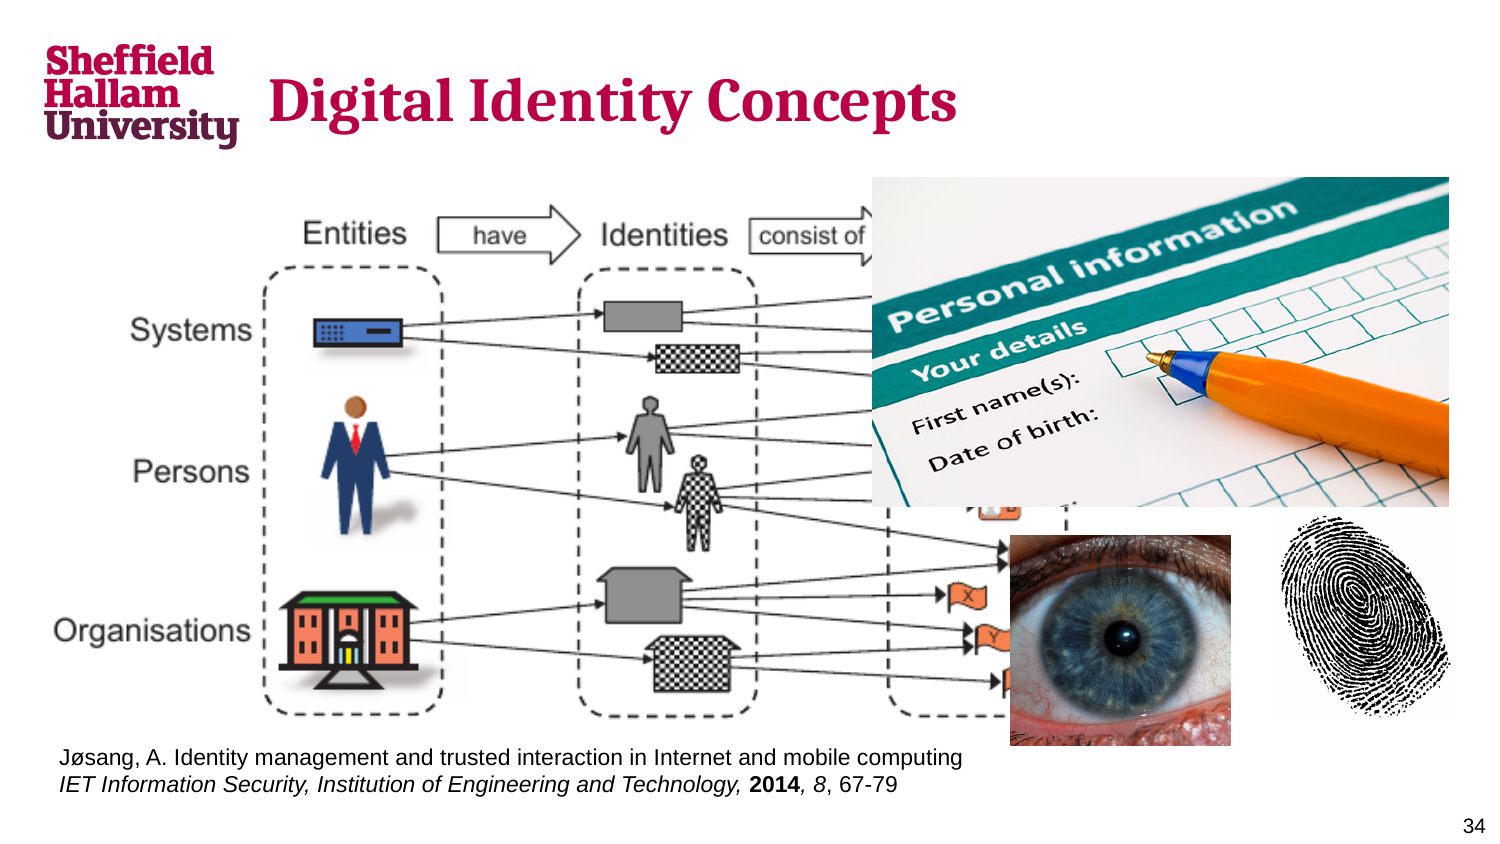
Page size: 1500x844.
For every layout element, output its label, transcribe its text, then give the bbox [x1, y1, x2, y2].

picture [1275, 511, 1456, 722]
title Digital Identity Concepts [268, 44, 1449, 148]
picture [16, 22, 267, 171]
picture [43, 176, 1449, 748]
slide_number ‹#› [1448, 799, 1500, 844]
text_box Jøsang, A. Identity management and trusted interaction in Internet and mobile computing IET Information Security, Institution of Engineering and Technology, 2014, 8, 67-79 [44, 727, 1456, 800]
